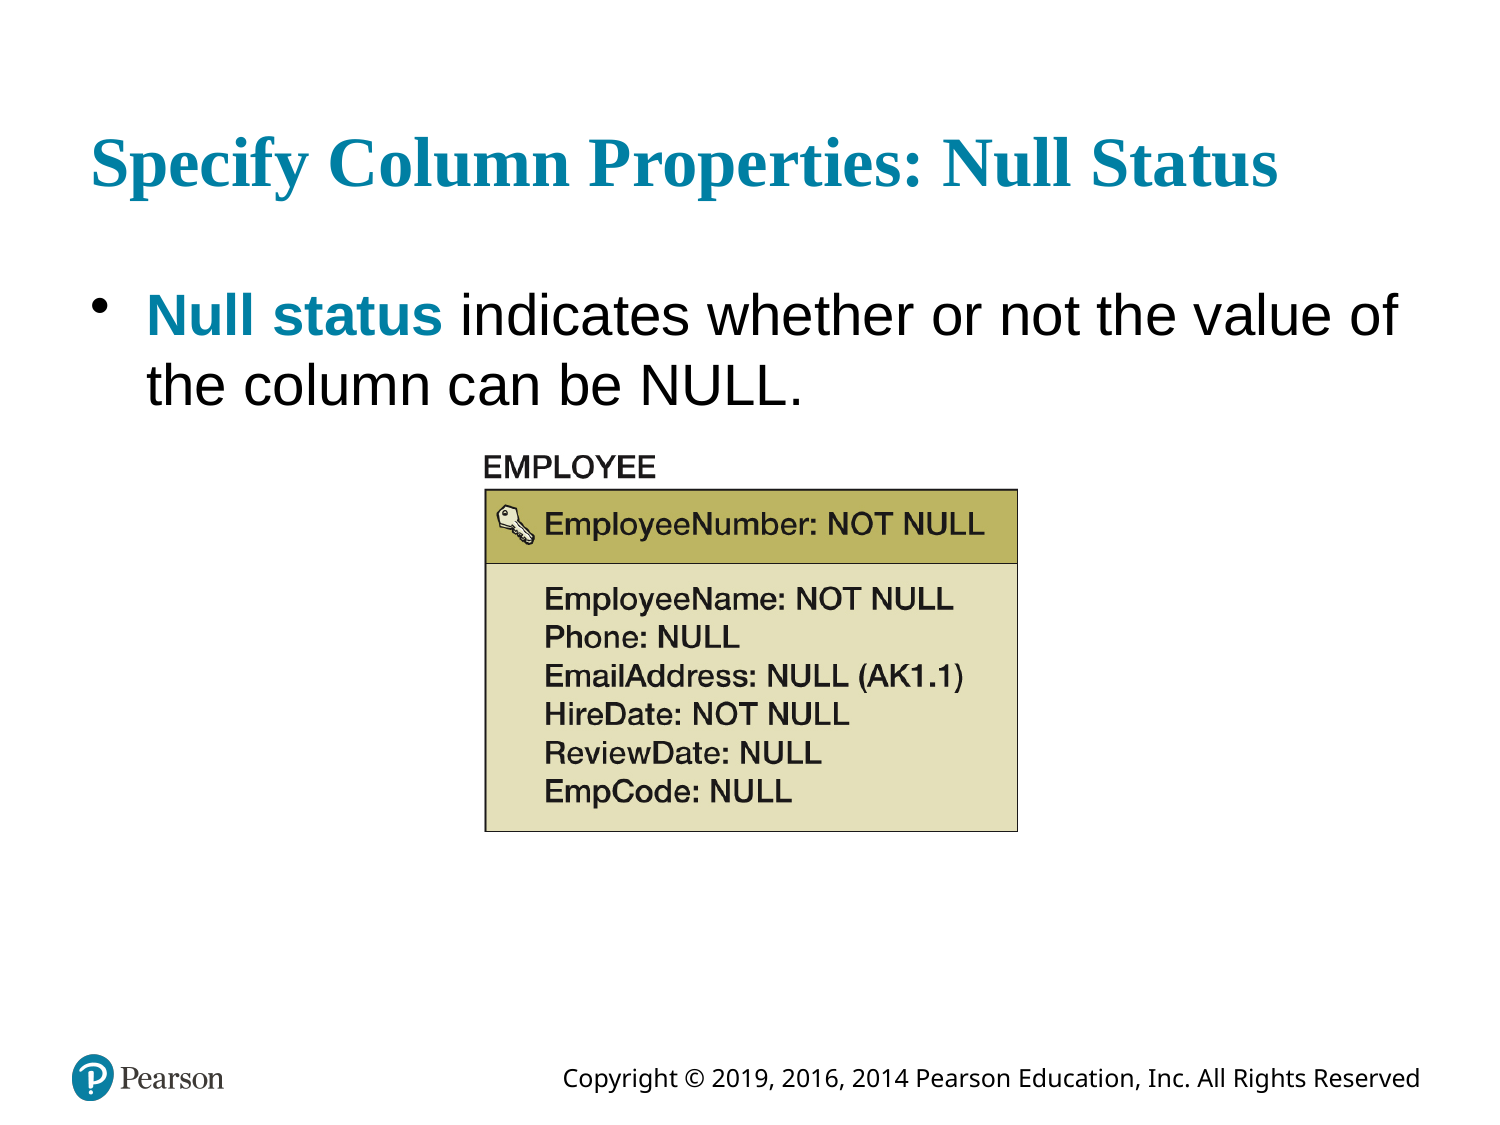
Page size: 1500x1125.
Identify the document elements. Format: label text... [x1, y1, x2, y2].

picture [98, 1054, 224, 1101]
picture [72, 1054, 88, 1070]
picture [80, 1063, 106, 1088]
title Specify Column Properties: Null Status [75, 35, 1425, 216]
picture [72, 1087, 83, 1101]
list Null status indicates whether or not the value of the column can be NULL. [75, 262, 1425, 1005]
picture [481, 450, 1018, 833]
